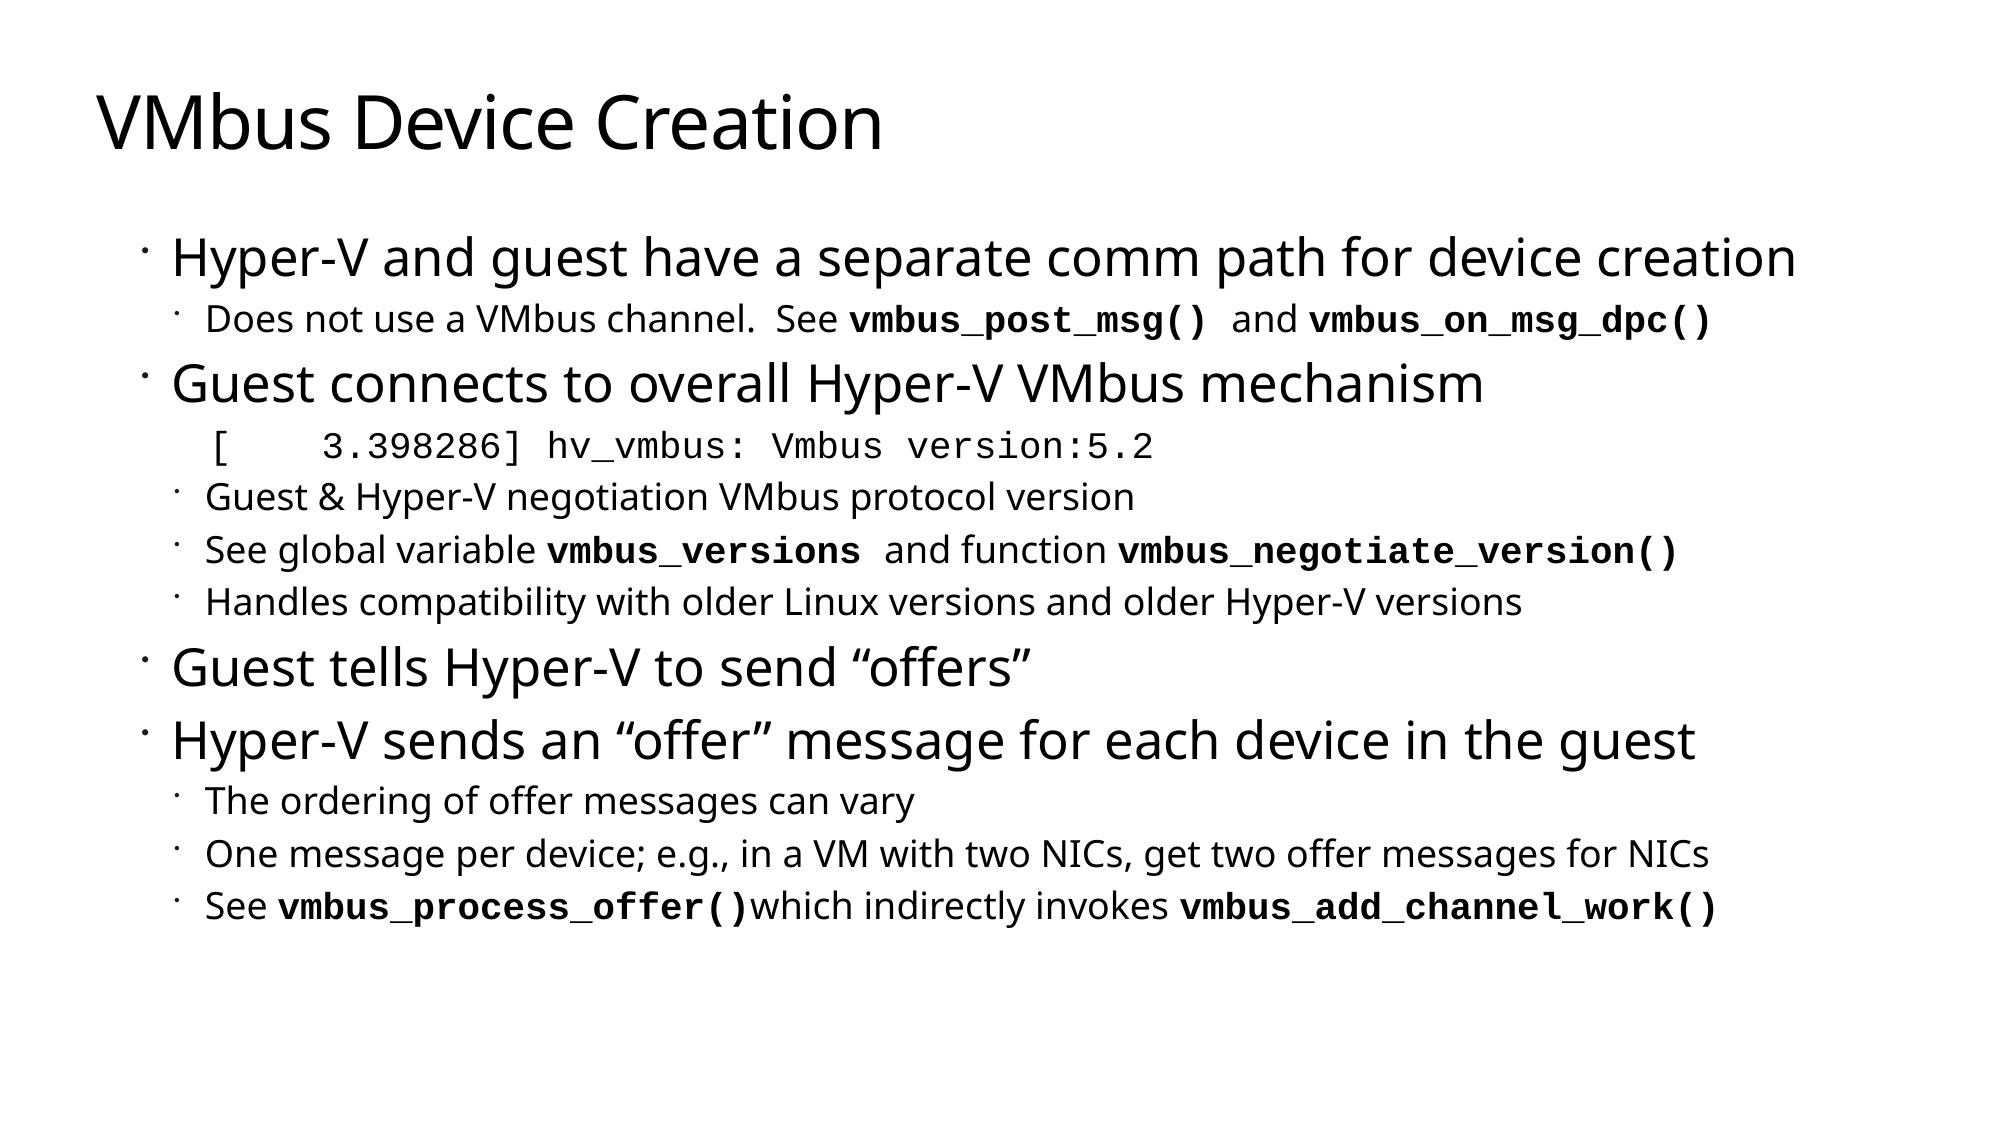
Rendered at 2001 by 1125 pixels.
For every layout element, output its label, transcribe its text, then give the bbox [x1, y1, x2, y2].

title VMbus Device Creation [96, 75, 1904, 166]
list Hyper-V and guest have a separate comm path for device creation Does not use a VMbus channel. See vmbus_post_msg() and vmbus_on_msg_dpc() Guest connects to overall Hyper-V VMbus mechanism [ 3.398286] hv_vmbus: Vmbus version:5.2 Guest & Hyper-V negotiation VMbus protocol version See global variable vmbus_versions and function vmbus_negotiate_version() Handles compatibility with older Linux versions and older Hyper-V versions Guest tells Hyper-V to send “offers” Hyper-V sends an “offer” message for each device in the guest The ordering of offer messages can vary One message per device; e.g., in a VM with two NICs, get two offer messages for NICs See vmbus_process_offer()which indirectly invokes vmbus_add_channel_work() [137, 224, 1863, 1101]
